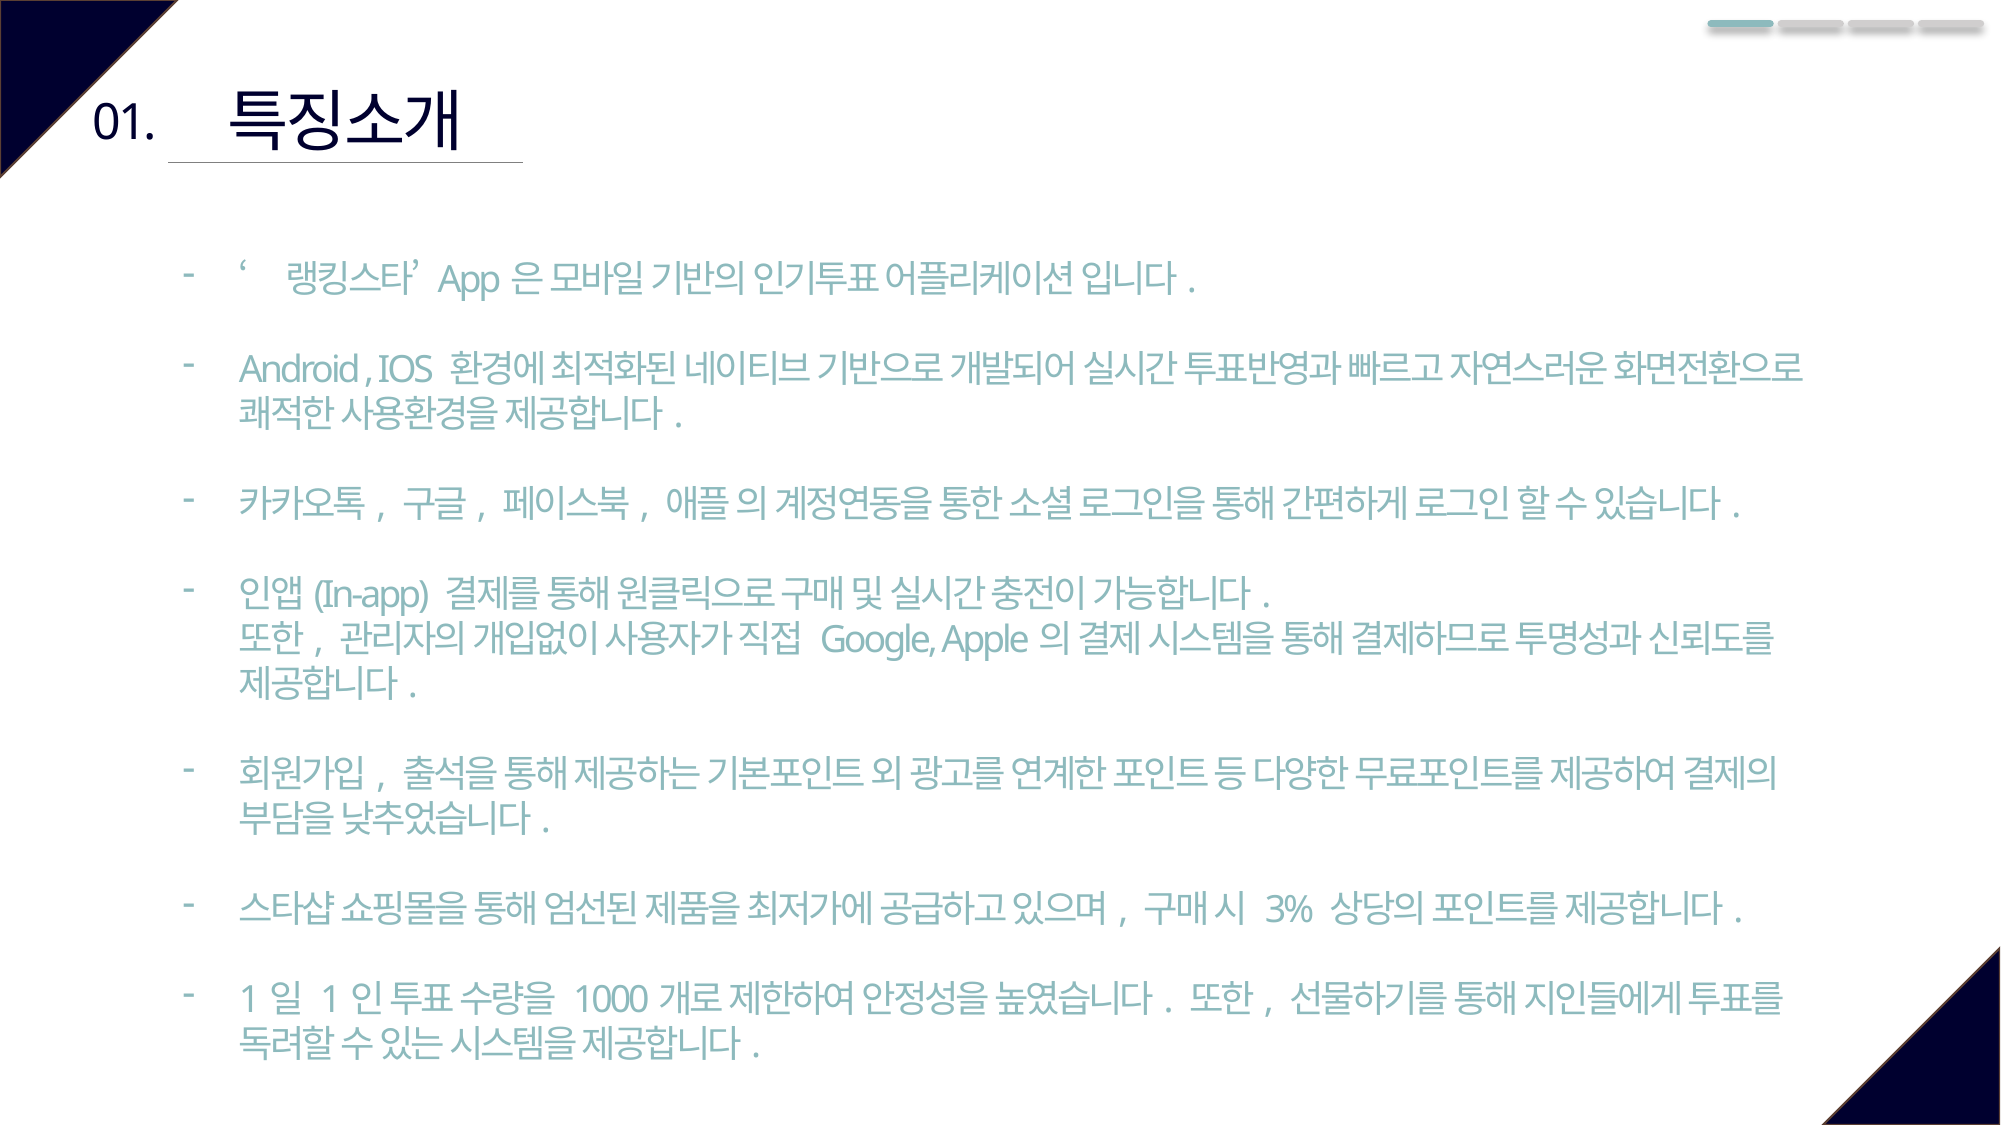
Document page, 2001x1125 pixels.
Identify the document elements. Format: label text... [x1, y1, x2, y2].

text_box 특징소개 [202, 71, 490, 162]
text_box 특징소개 [202, 163, 490, 167]
text_box ‘랭킹스타’ App은 모바일 기반의 인기투표 어플리케이션 입니다. Android , IOS 환경에 최적화된 네이티브 기반으로 개발되어 실시간 투표반영과 빠르고 자연스러운 화면전환으로 쾌적한 사용환경을 제공합니다. 카카오톡, 구글, 페이스북, 애플 의 계정연동을 통한 소셜 로그인을 통해 간편하게 로그인 할 수 있습니다. 인앱(In-app) 결제를 통해 원클릭으로 구매 및 실시간 충전이 가능합니다. 또한, 관리자의 개입없이 사용자가 직접 Google, Apple의 결제 시스템을 통해 결제하므로 투명성과 신뢰도를 제공합니다. 회원가입, 출석을 통해 제공하는 기본포인트 외 광고를 연계한 포인트 등 다양한 무료포인트를 제공하여 결제의 부담을 낮추었습니다. 스타샵 쇼핑몰을 통해 엄선된 제품을 최저가에 공급하고 있으며, 구매 시 3% 상당의 포인트를 제공합니다. 1일 1인 투표 수량을 1000개로 제한하여 안정성을 높였습니다. 또한, 선물하기를 통해 지인들에게 투표를 독려할 수 있는 시스템을 제공합니다. [167, 248, 1874, 1073]
text_box 01. [78, 81, 172, 157]
